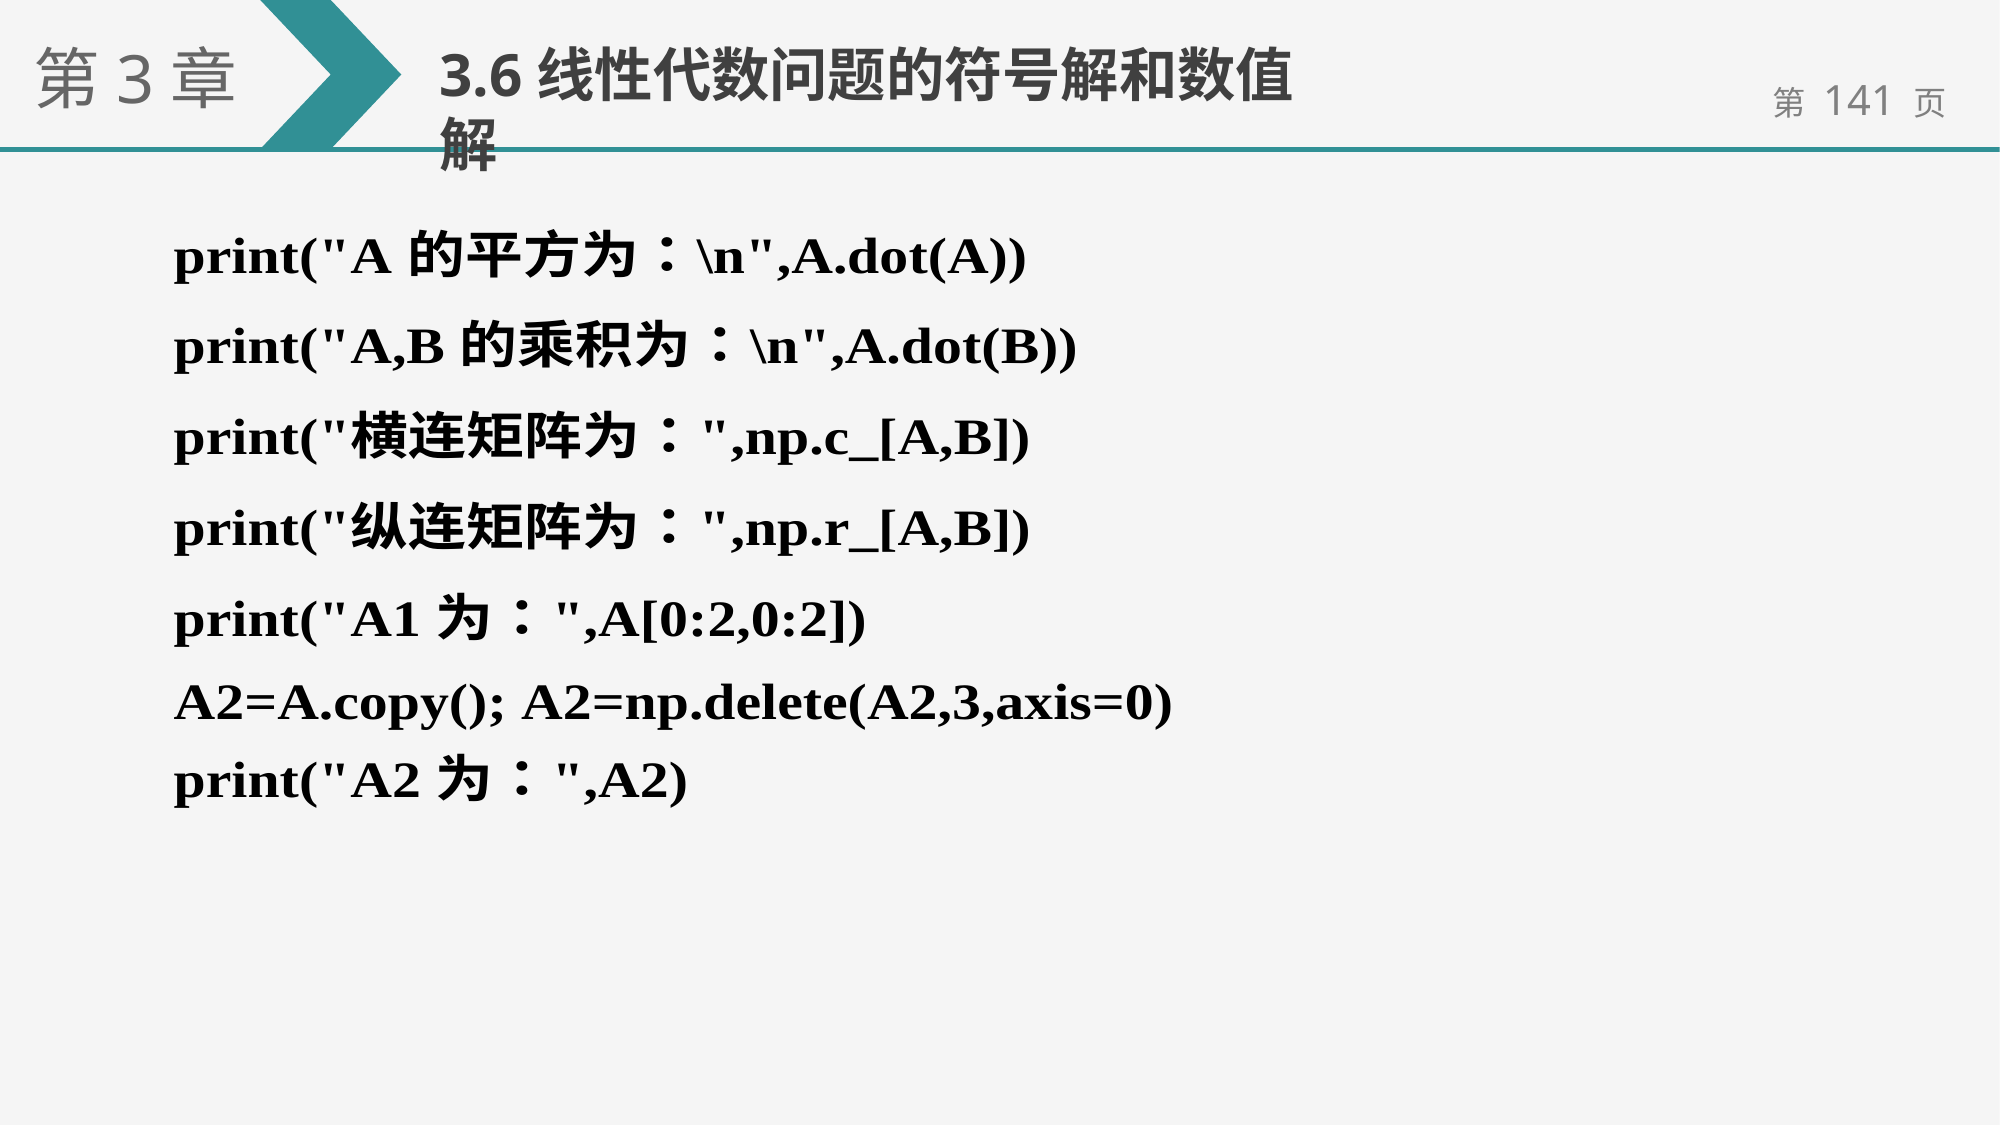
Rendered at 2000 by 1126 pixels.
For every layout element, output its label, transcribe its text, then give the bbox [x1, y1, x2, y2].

text_box 第3章 [19, 29, 253, 125]
text_box 3.6线性代数问题的符号解和数值解 [424, 31, 1366, 148]
text_box 3.6线性代数问题的符号解和数值解 [424, 161, 1366, 186]
text_box [258, 0, 403, 148]
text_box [57, 217, 1937, 861]
